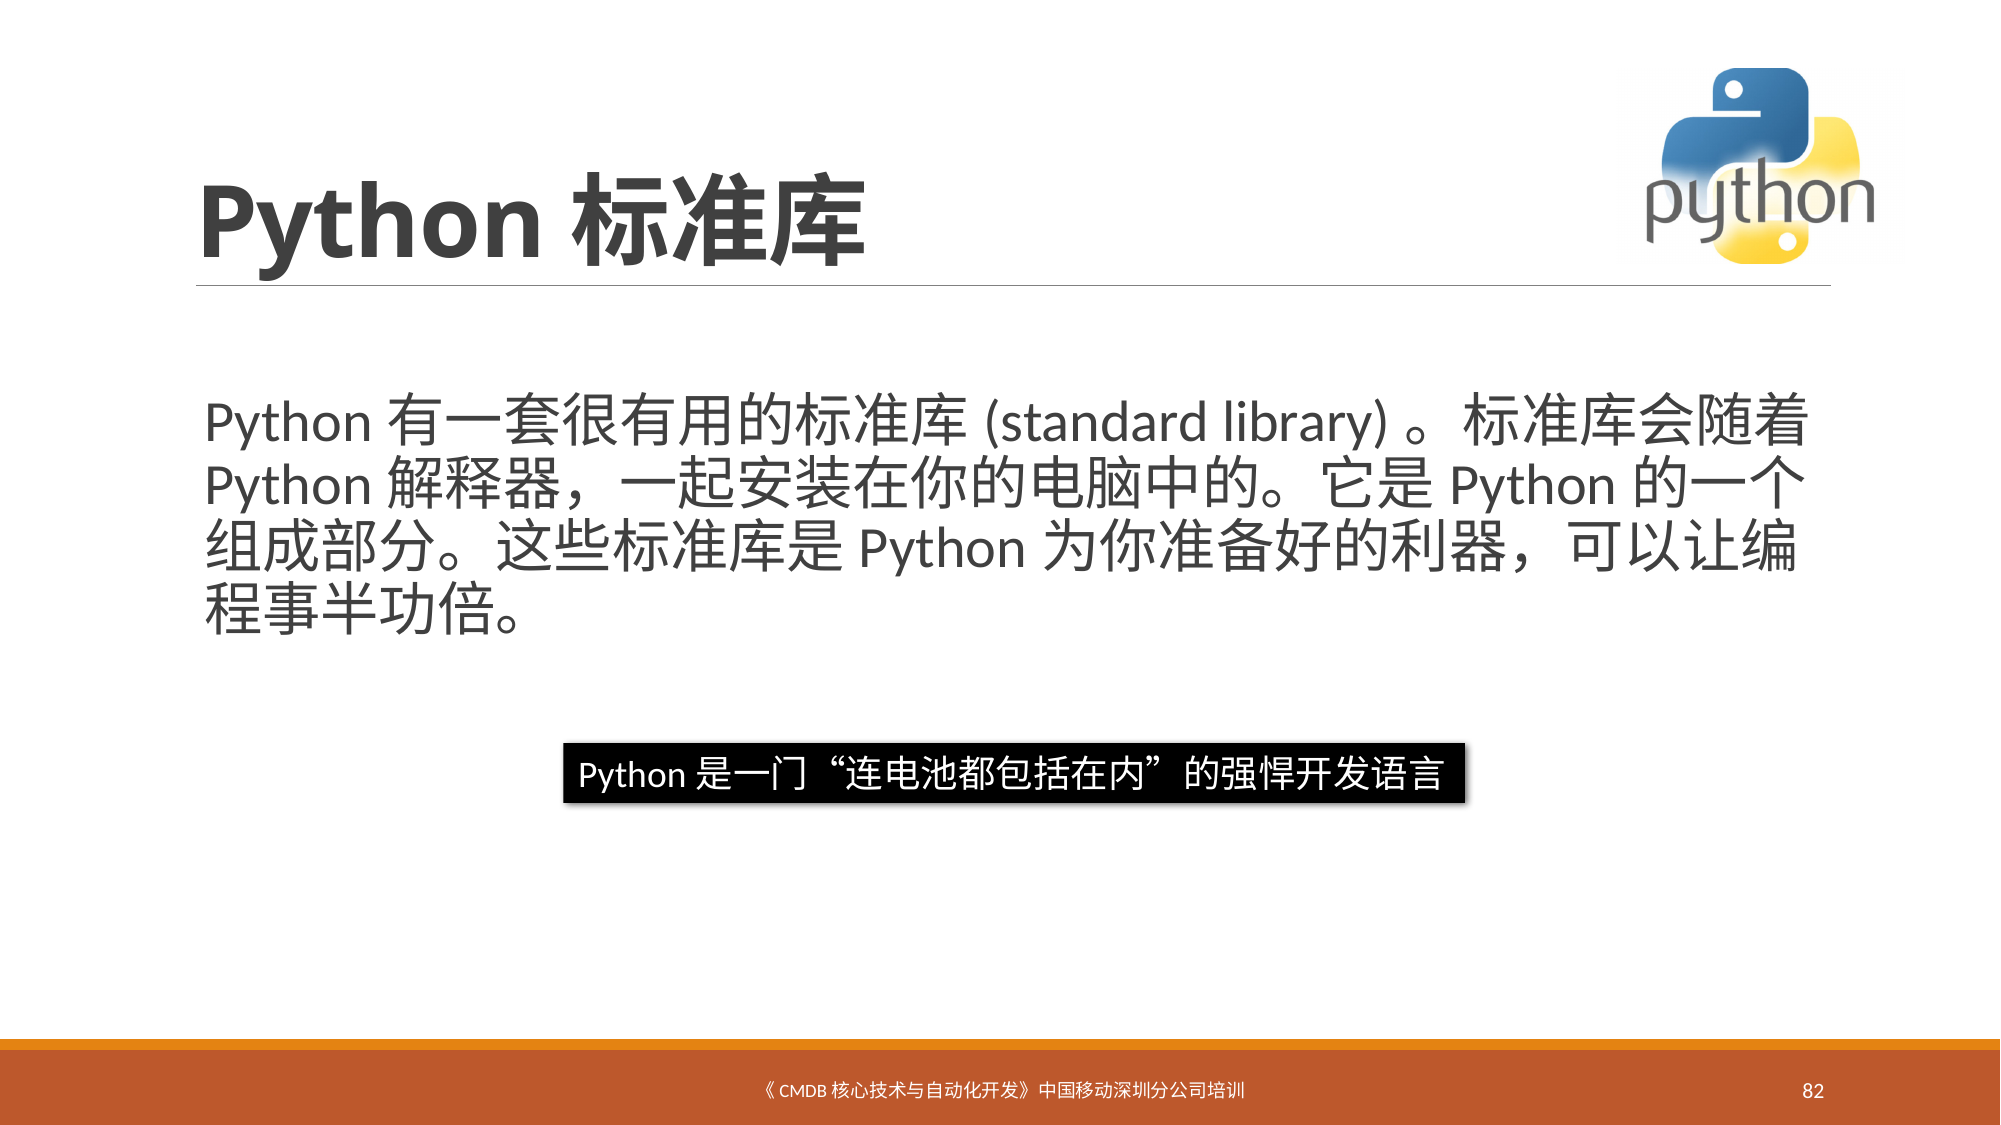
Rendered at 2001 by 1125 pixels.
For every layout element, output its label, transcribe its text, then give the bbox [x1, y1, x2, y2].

title Python标准库 [180, 47, 1830, 285]
picture [1616, 68, 1906, 264]
text_box Python是一门“连电池都包括在内”的强悍开发语言 [563, 742, 1466, 803]
slide_number 82 [1624, 1059, 1840, 1120]
list Python有一套很有用的标准库(standard library)。标准库会随着Python解释器，一起安装在你的电脑中的。它是Python的一个组成部分。这些标准库是Python为你准备好的利器，可以让编程事半功倍。 [189, 383, 1840, 1044]
footer 《CMDB核心技术与自动化开发》中国移动深圳分公司培训 [604, 1059, 1396, 1120]
